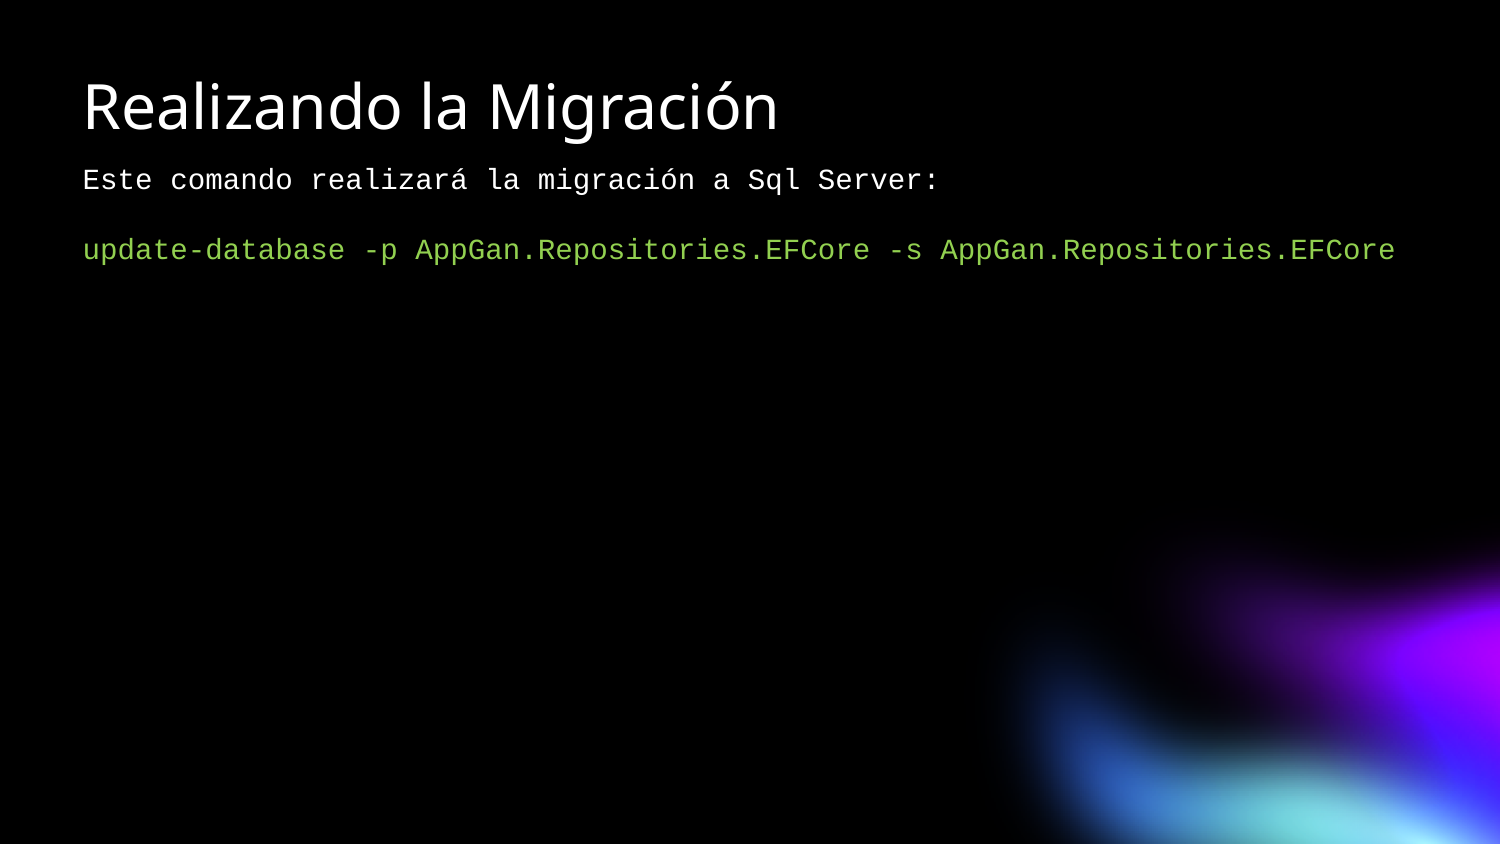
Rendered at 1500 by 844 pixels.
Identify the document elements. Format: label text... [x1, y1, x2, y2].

picture [0, 0, 1500, 844]
text_box Este comando realizará la migración a Sql Server: update-database -p AppGan.Repositories.EFCore -s AppGan.Repositories.EFCore [67, 145, 1447, 748]
title Realizando la Migración [67, 50, 1436, 145]
